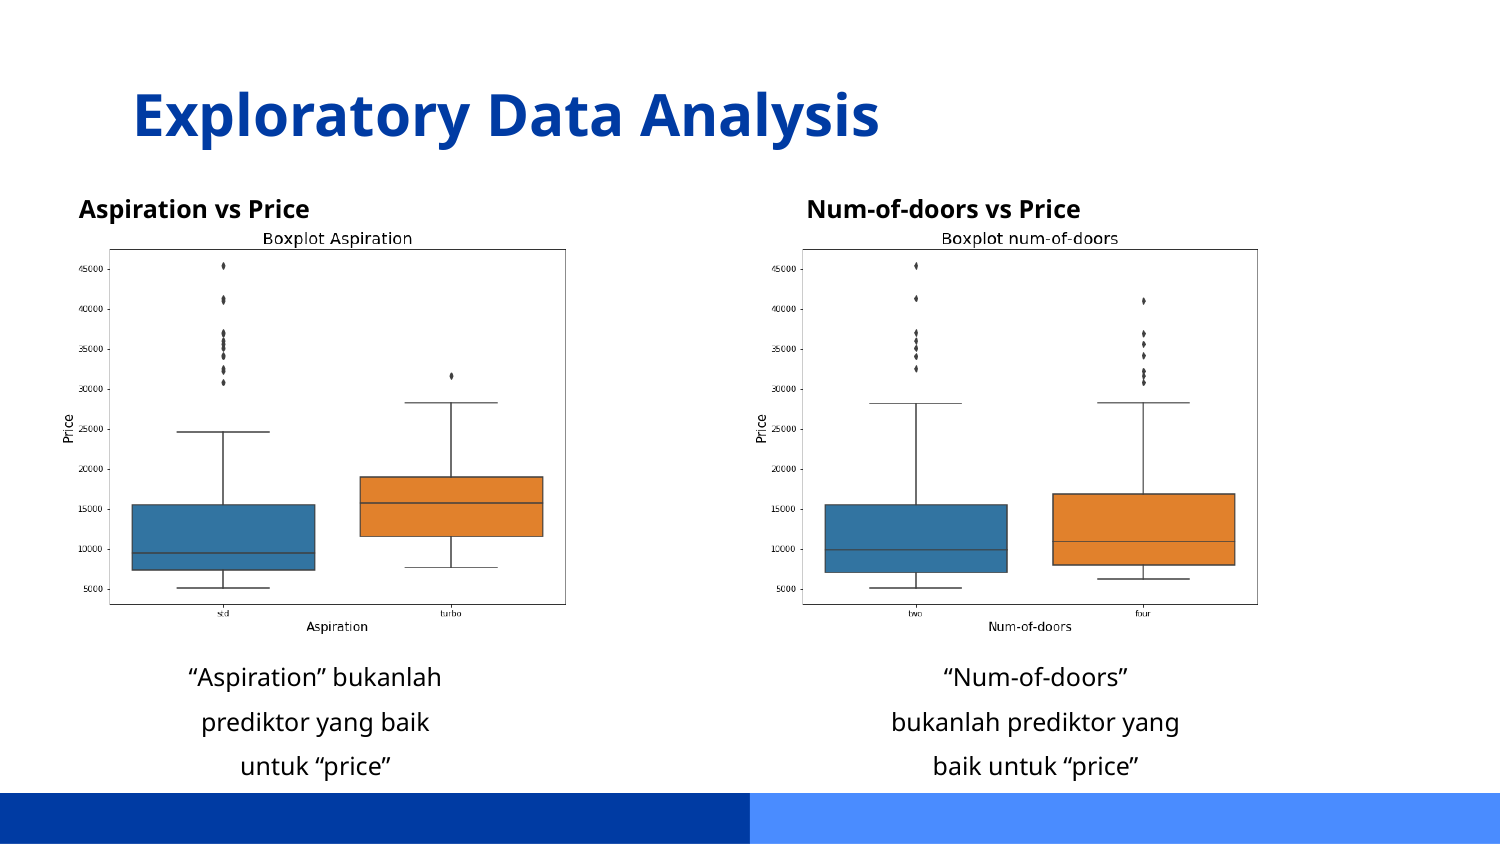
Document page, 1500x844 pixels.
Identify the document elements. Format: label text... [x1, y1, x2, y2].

title Exploratory Data Analysis [117, 62, 1383, 152]
text_box Aspiration vs Price [0, 171, 390, 231]
text_box “Aspiration” bukanlah prediktor yang baik untuk “price” [152, 648, 479, 789]
text_box Num-of-doors vs Price [748, 171, 1139, 225]
text_box [0, 793, 749, 844]
text_box [749, 793, 1500, 844]
picture [56, 226, 570, 640]
picture [748, 226, 1263, 640]
text_box “Num-of-doors” bukanlah prediktor yang baik untuk “price” [873, 648, 1199, 789]
